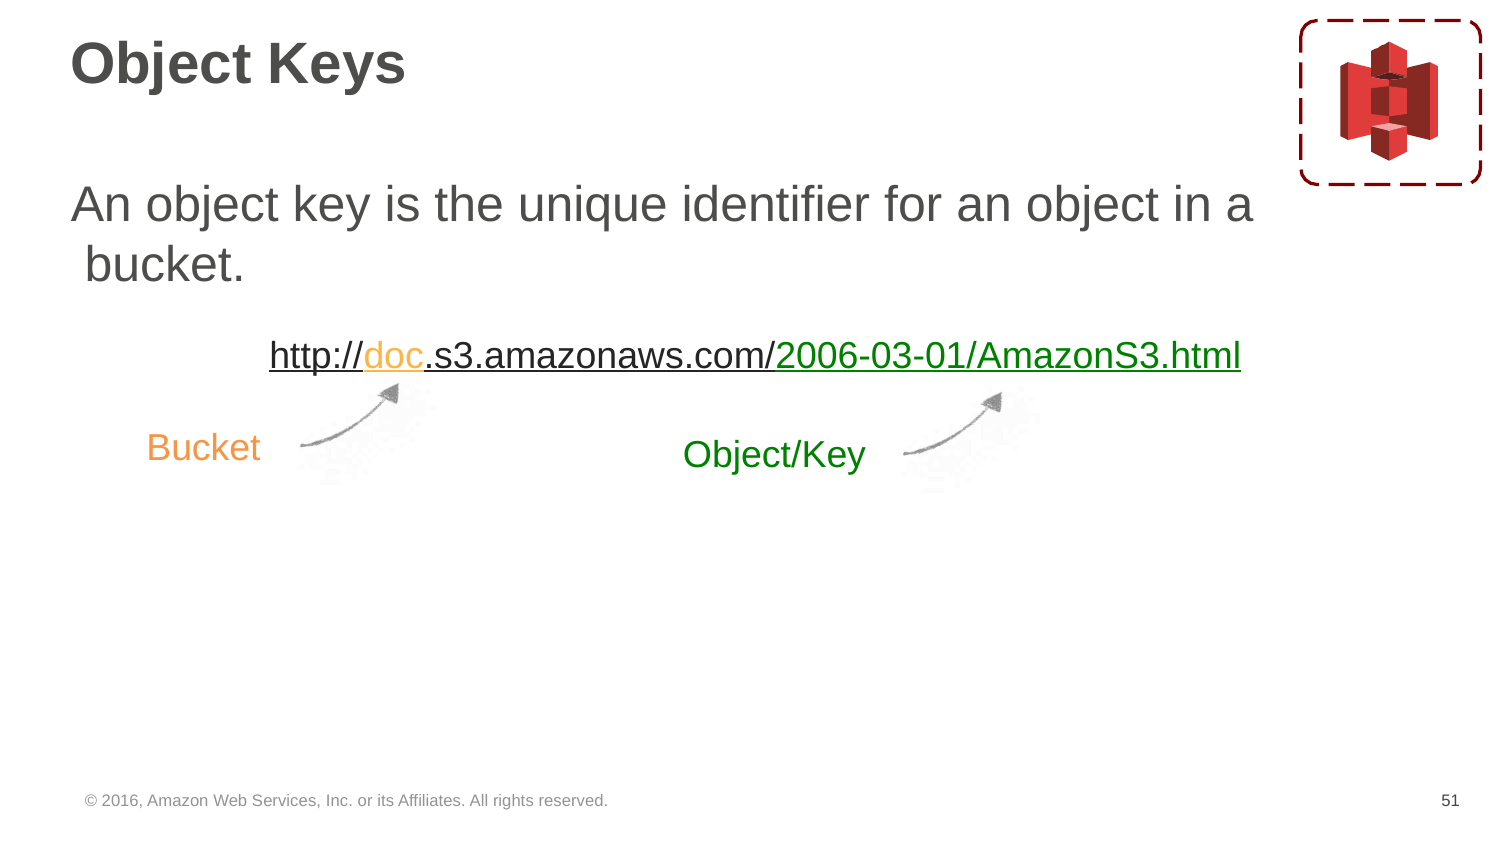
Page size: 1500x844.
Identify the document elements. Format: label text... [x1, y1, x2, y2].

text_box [262, 352, 469, 512]
text_box Bucket [144, 420, 257, 468]
text_box An object key is the unique identifier for an object in a bucket. http://doc.s3.amazonaws.com/2006-03-01/AmazonS3.html [68, 169, 1258, 376]
footer © 2016, Amazon Web Services, Inc. or its Affiliates. All rights reserved. [82, 789, 613, 844]
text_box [865, 360, 1072, 520]
text_box Object/Key [680, 427, 860, 475]
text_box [1300, 20, 1481, 185]
title Object Keys [68, 22, 409, 166]
slide_number ‹#› [1426, 789, 1467, 844]
